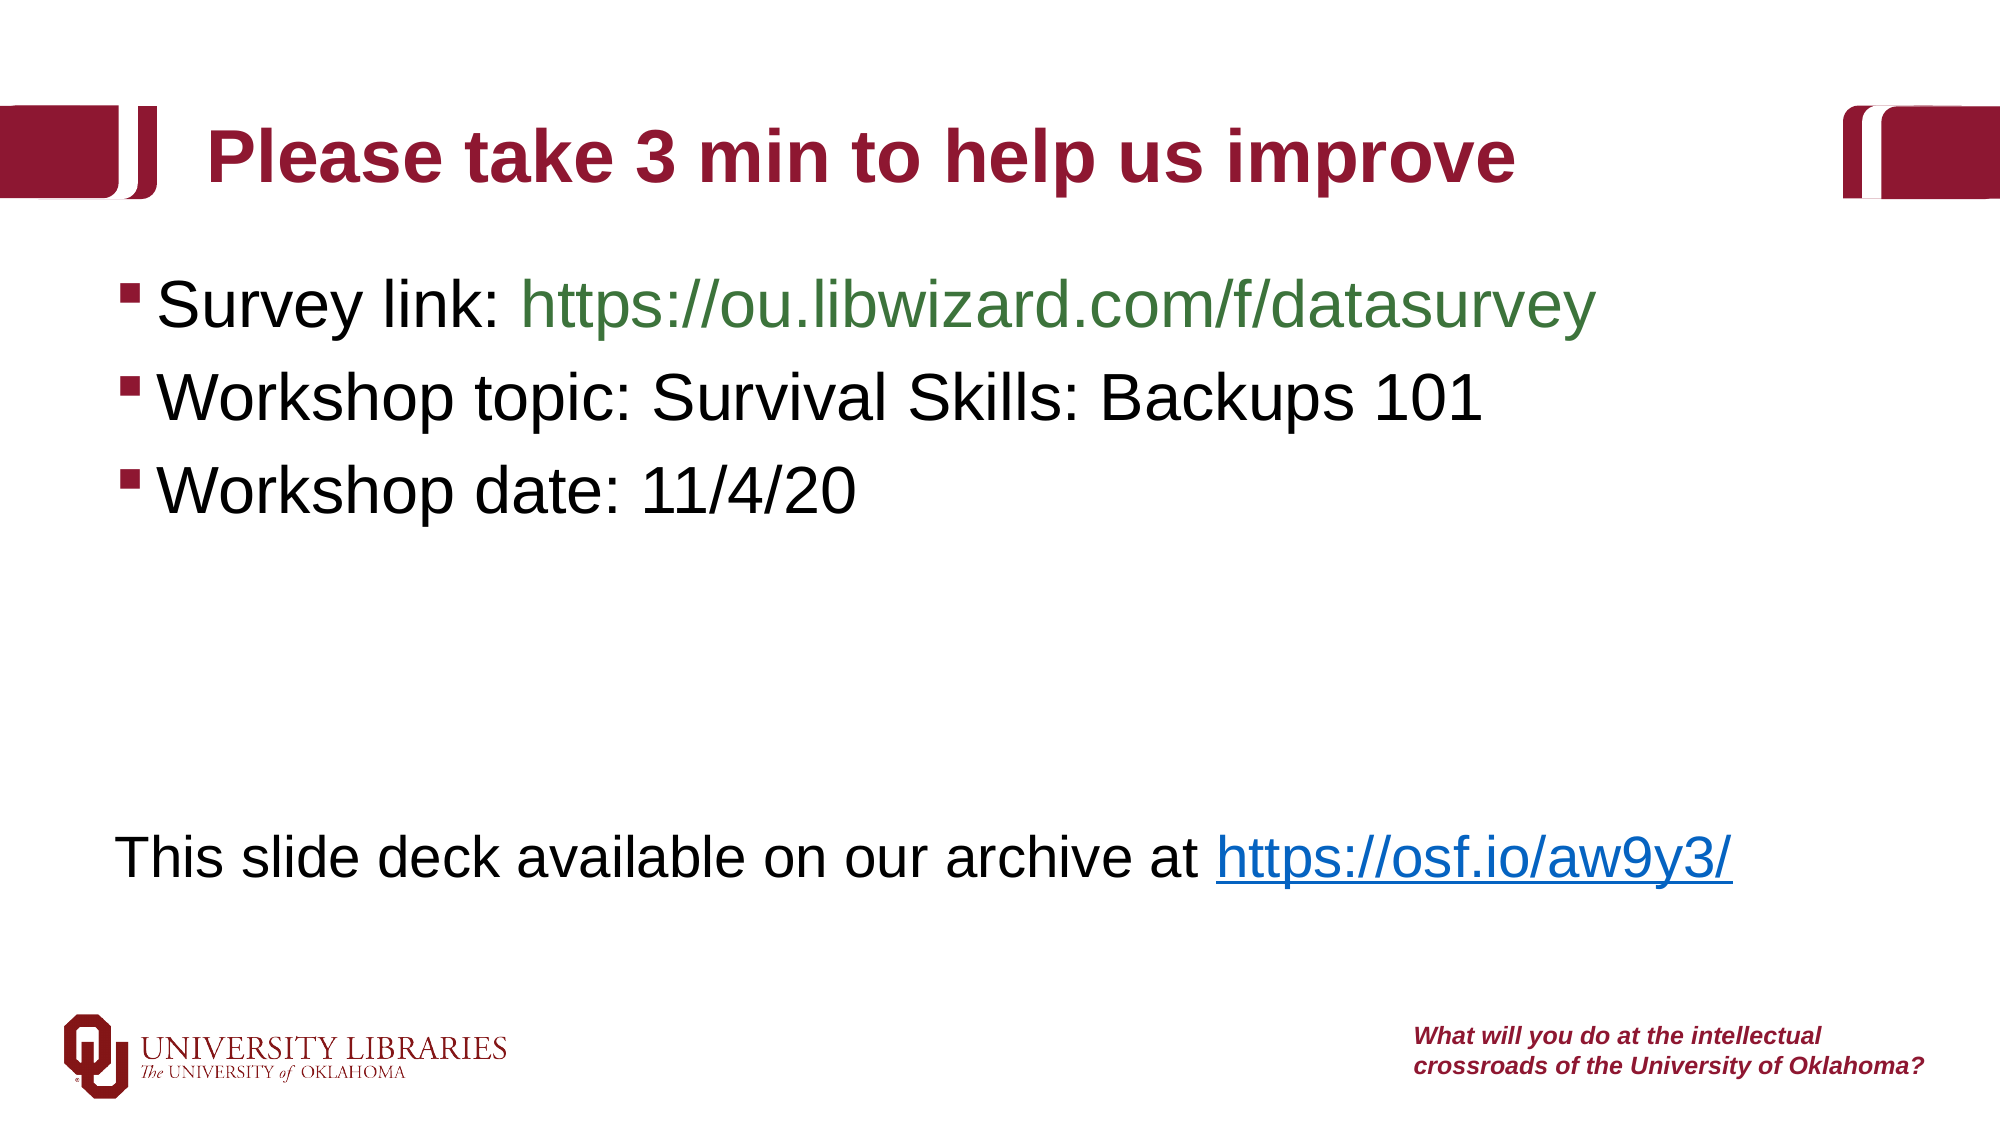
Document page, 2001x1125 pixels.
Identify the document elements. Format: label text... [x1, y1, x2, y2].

picture [41, 988, 532, 1112]
list Survey link: https://ou.libwizard.com/f/datasurvey Workshop topic: Survival Skills: Backups 101 Workshop date: 11/4/20 This slide deck available on our archive at https://osf.io/aw9y3/ [99, 262, 1900, 939]
title Please take 3 min to help us improve [191, 110, 1839, 193]
